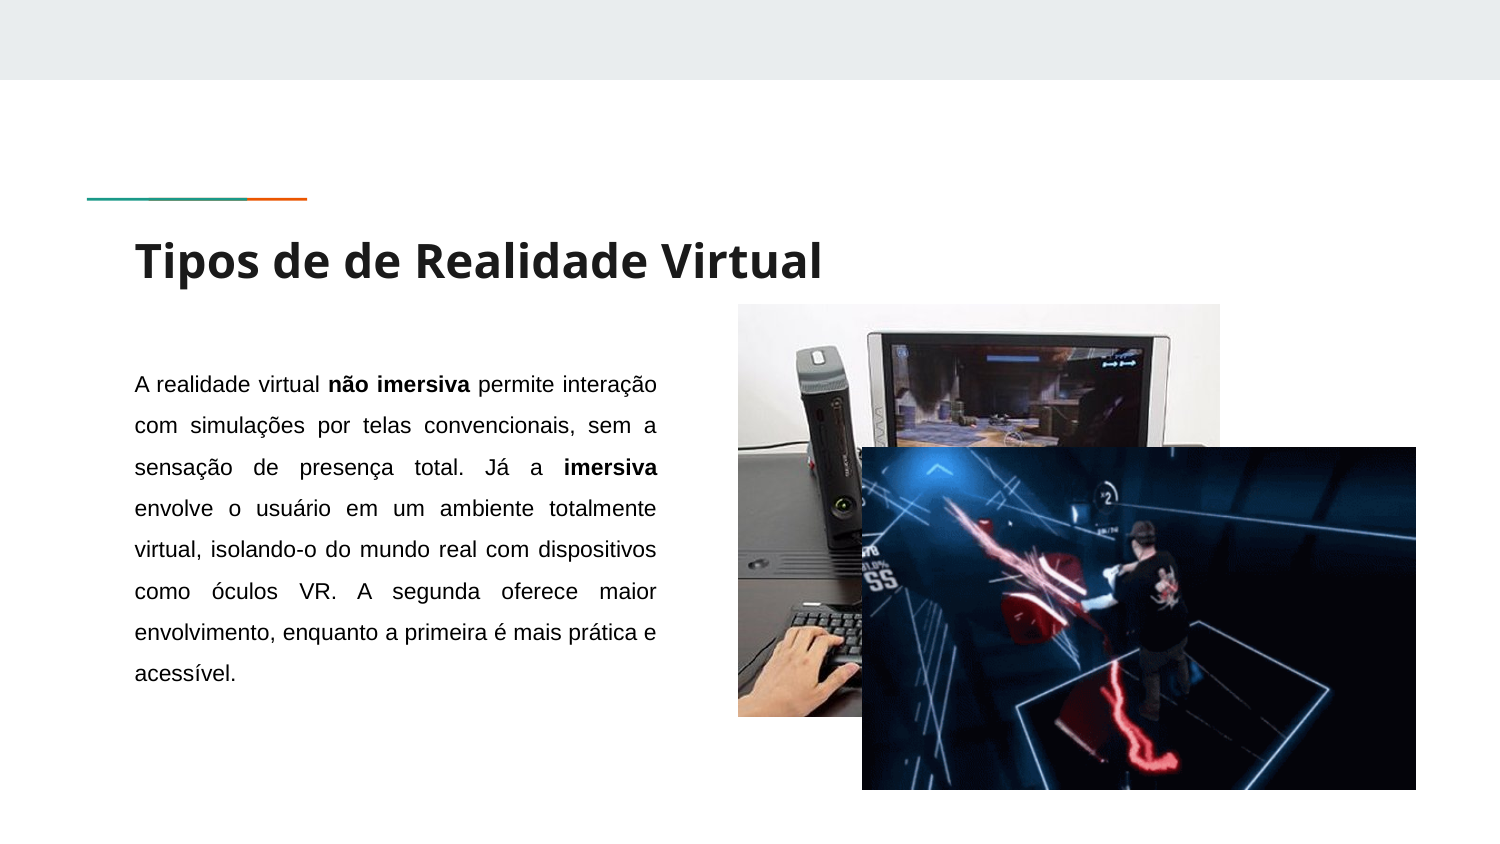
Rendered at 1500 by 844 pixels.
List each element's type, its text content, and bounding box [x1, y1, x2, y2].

title Tipos de de Realidade Virtual [119, 216, 1381, 305]
list A realidade virtual não imersiva permite interação com simulações por telas convencionais, sem a sensação de presença total. Já a imersiva envolve o usuário em um ambiente totalmente virtual, isolando-o do mundo real com dispositivos como óculos VR. A segunda oferece maior envolvimento, enquanto a primeira é mais prática e acessível. [119, 341, 673, 712]
picture [738, 303, 1416, 790]
